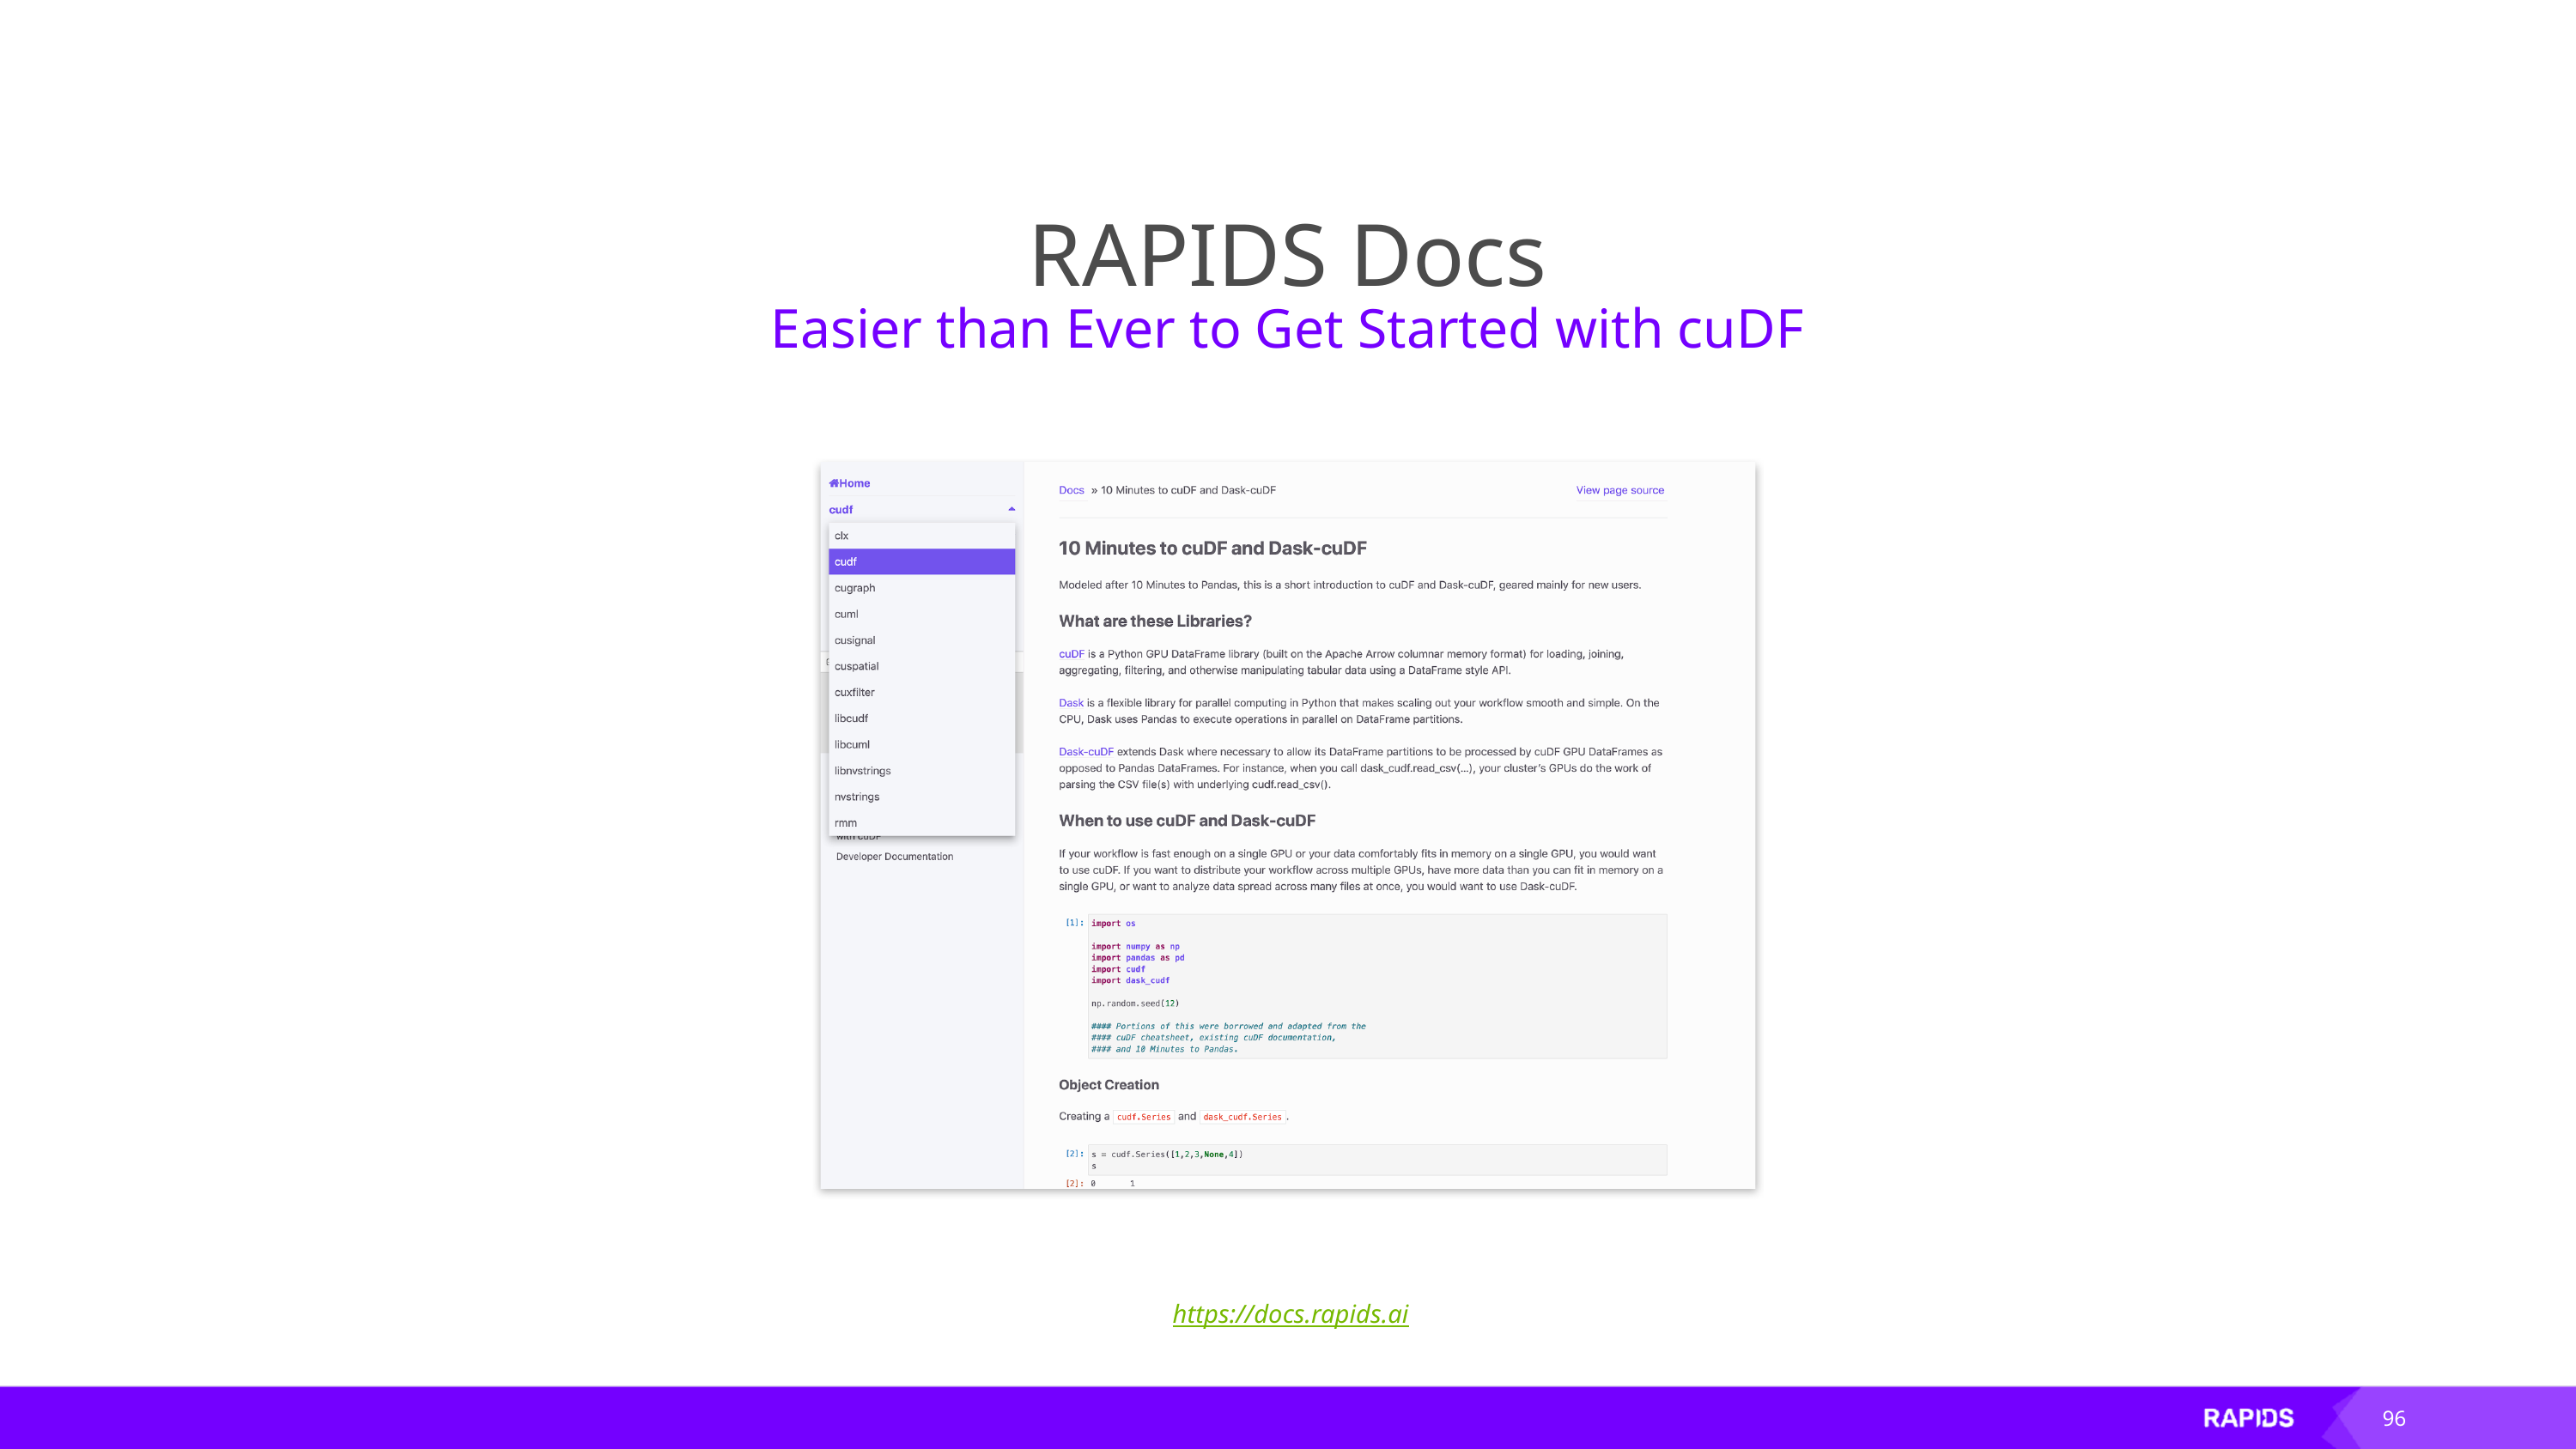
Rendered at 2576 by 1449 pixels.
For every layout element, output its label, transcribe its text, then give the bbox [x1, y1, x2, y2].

title RAPIDS Docs [117, 173, 2459, 295]
picture [0, 0, 2576, 1449]
text_box https://docs.rapids.ai [908, 1264, 1674, 1364]
list Easier than Ever to Get Started with cuDF [117, 295, 2459, 419]
